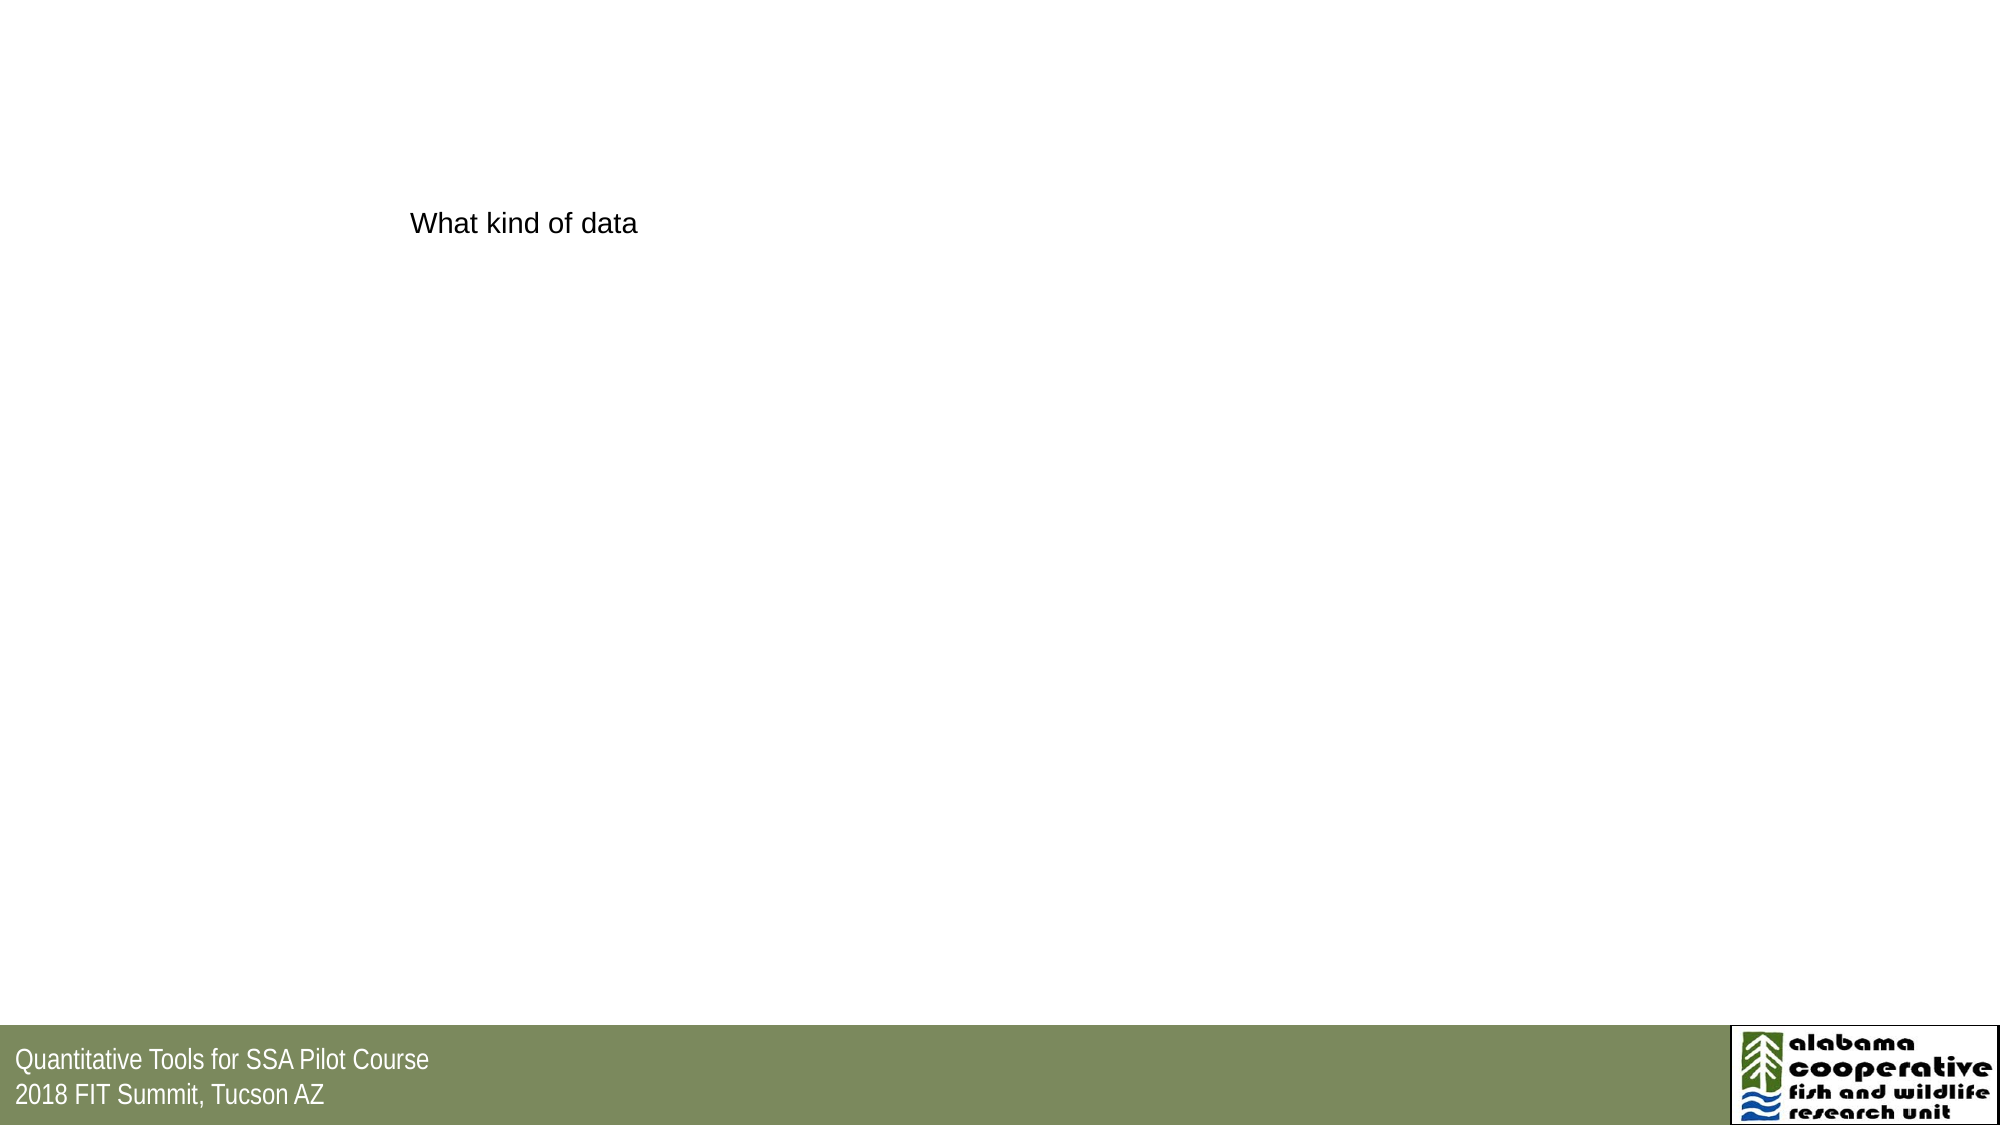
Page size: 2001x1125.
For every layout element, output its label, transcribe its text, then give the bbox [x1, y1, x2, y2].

text_box What kind of data [394, 189, 1674, 339]
picture [1730, 1025, 2000, 1125]
